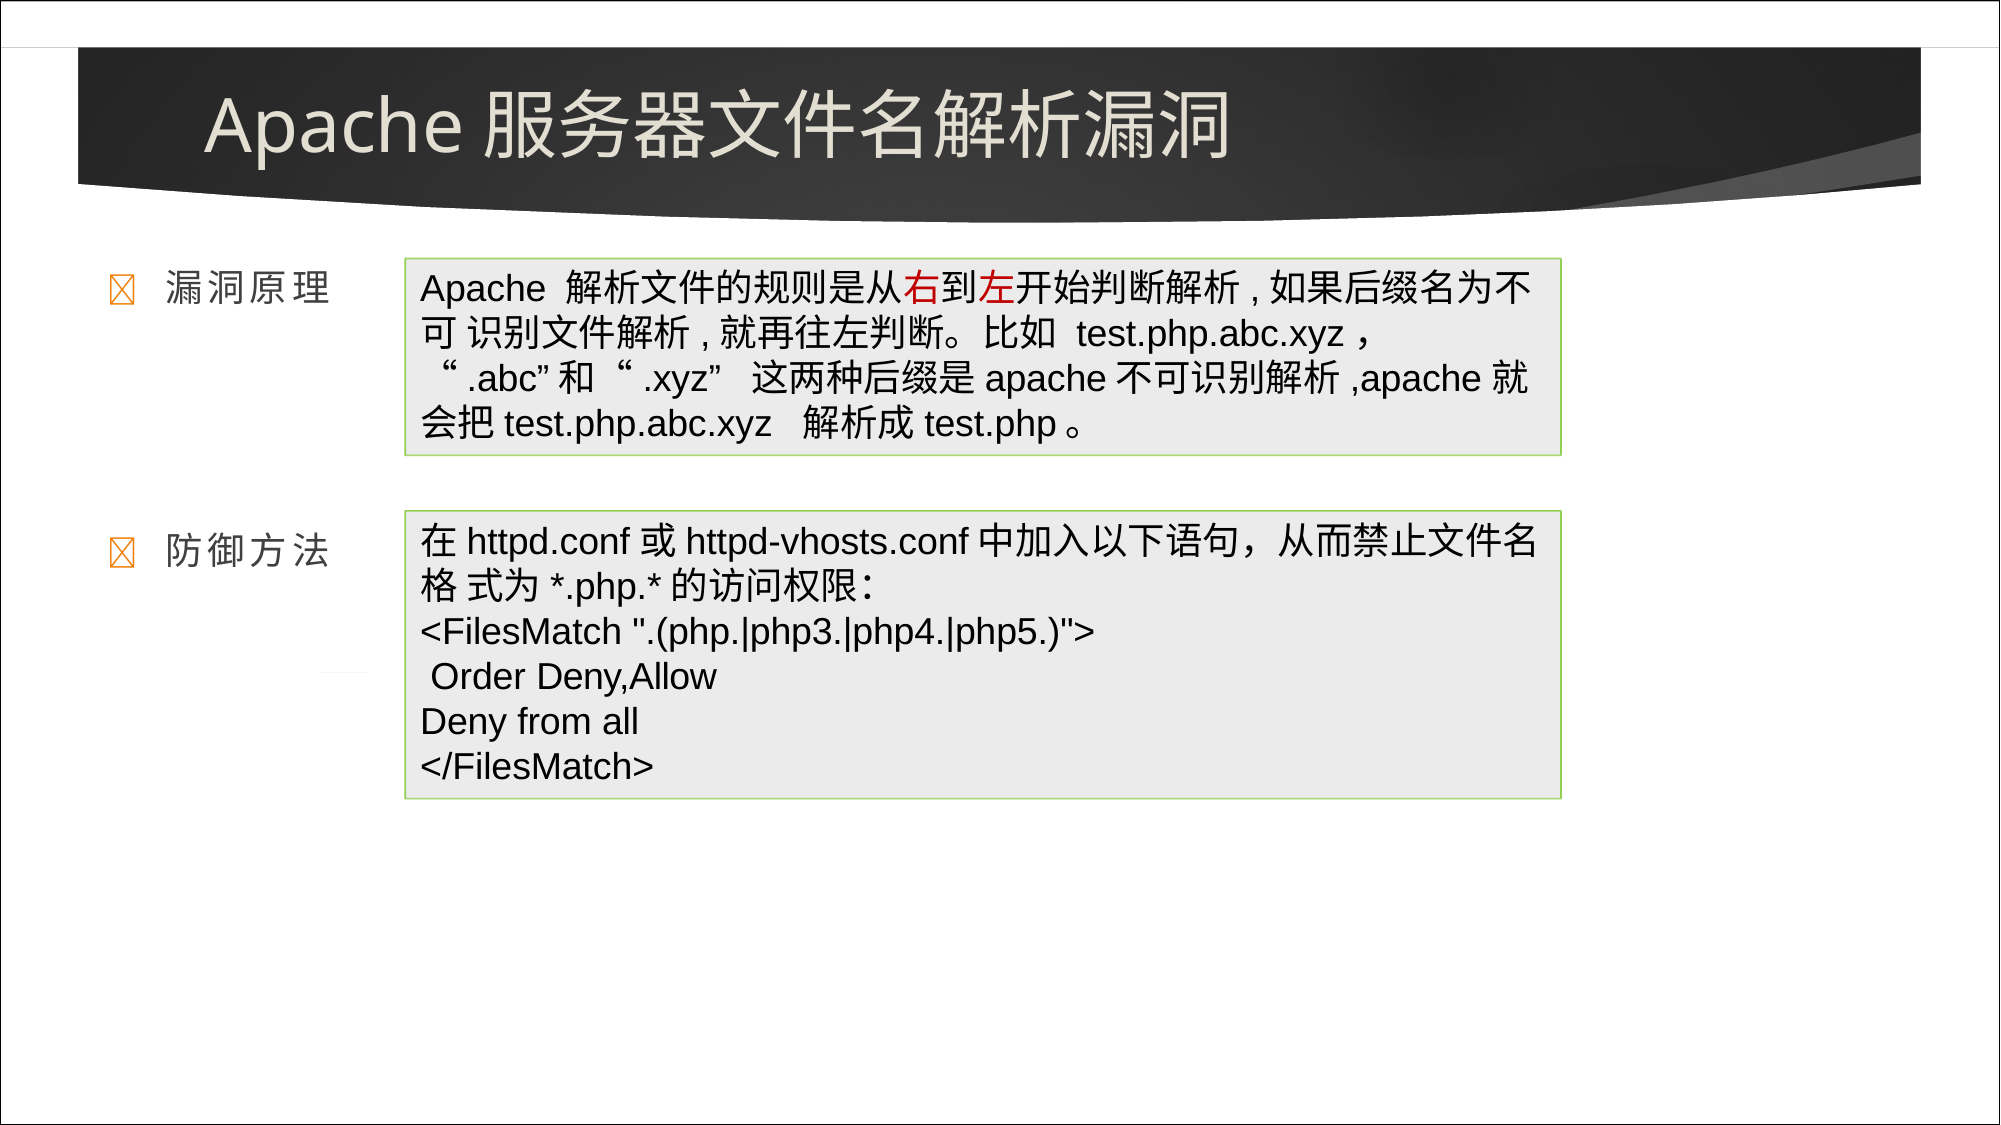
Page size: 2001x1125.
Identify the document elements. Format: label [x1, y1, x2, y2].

text_box [0, 0, 2000, 1125]
